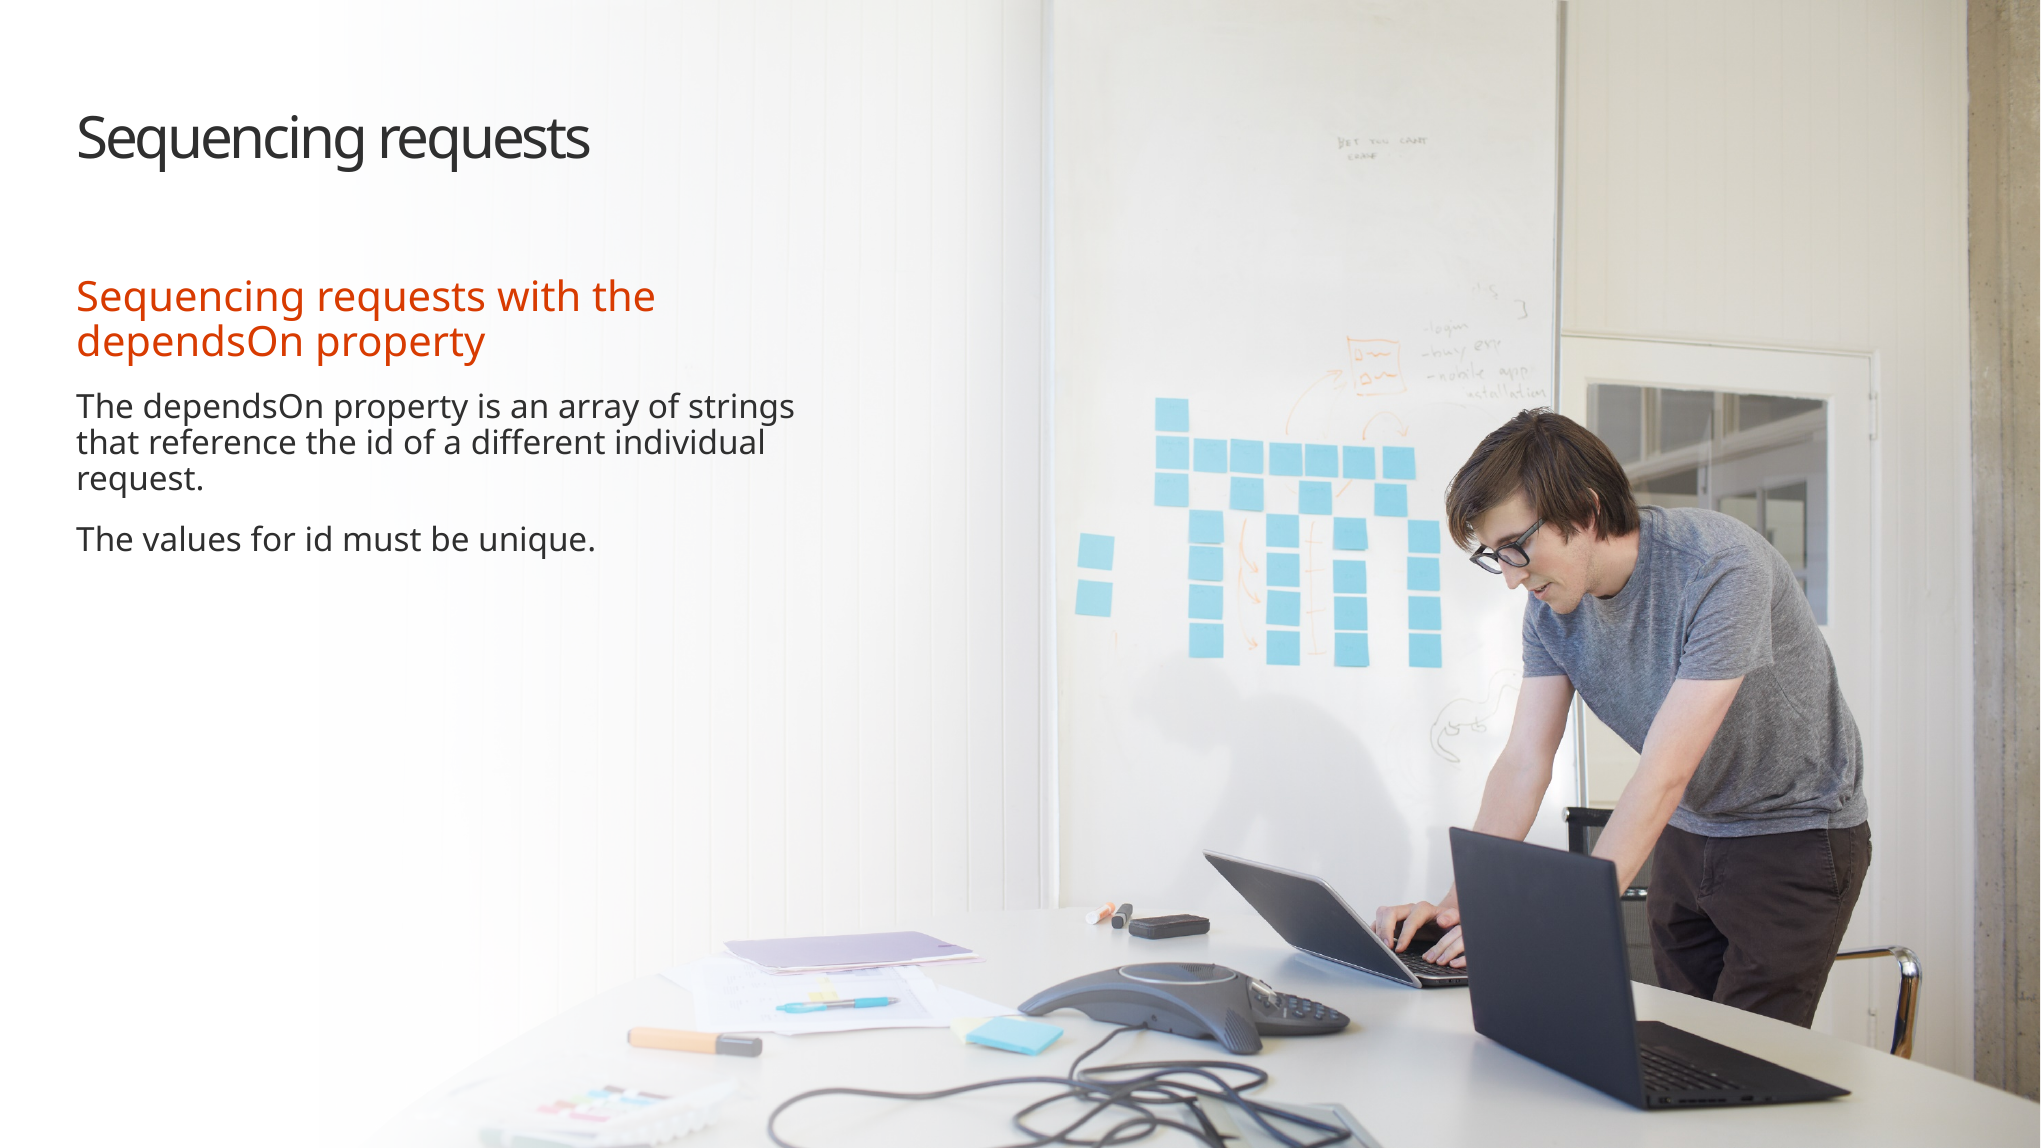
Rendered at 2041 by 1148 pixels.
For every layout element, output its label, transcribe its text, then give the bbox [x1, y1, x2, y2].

picture [318, 0, 2041, 1148]
list Sequencing requests with the dependsOn property The dependsOn property is an array of strings that reference the id of a different individual request. The values for id must be unique. [76, 275, 318, 526]
title Sequencing requests [76, 103, 318, 172]
